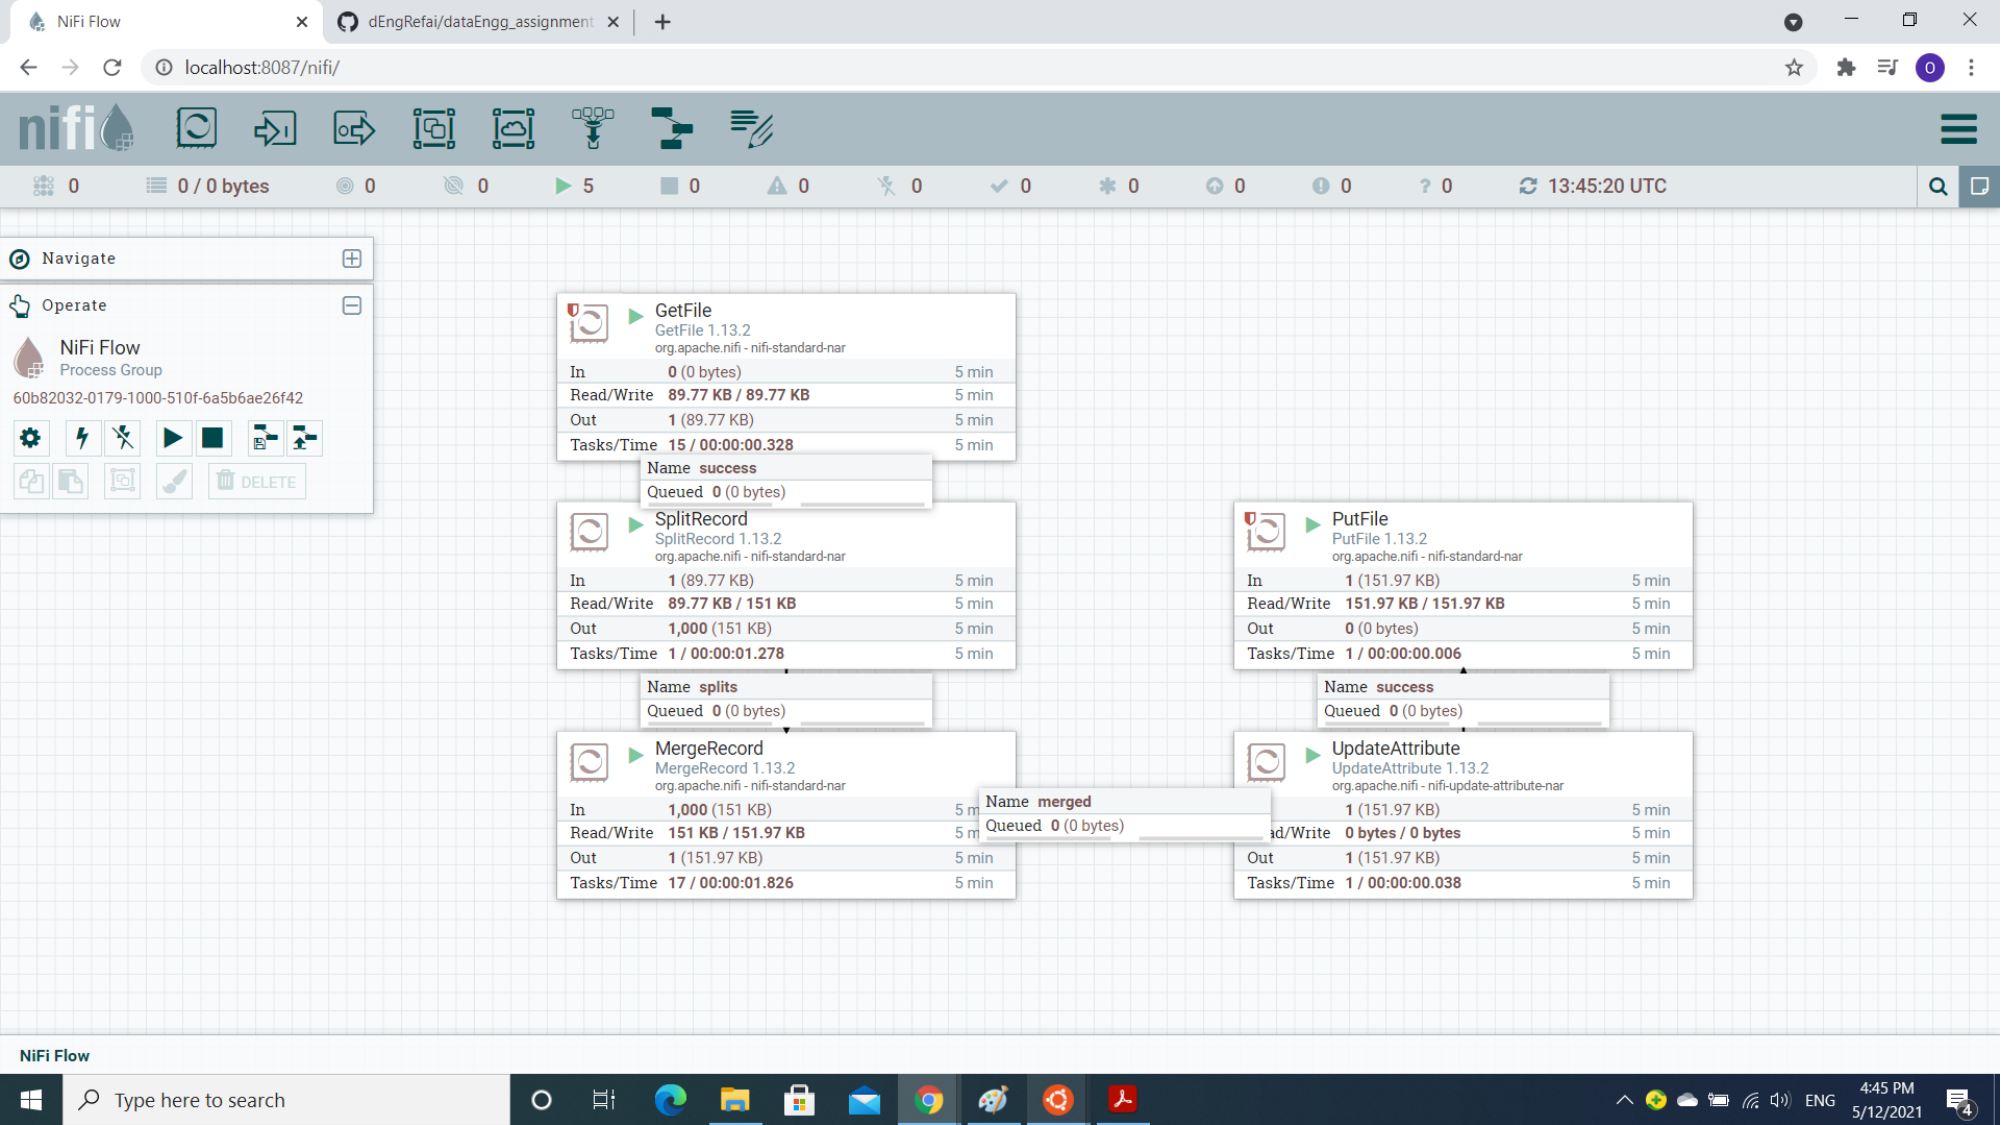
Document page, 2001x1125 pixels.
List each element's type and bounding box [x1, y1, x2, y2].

list [0, 0, 2000, 1125]
